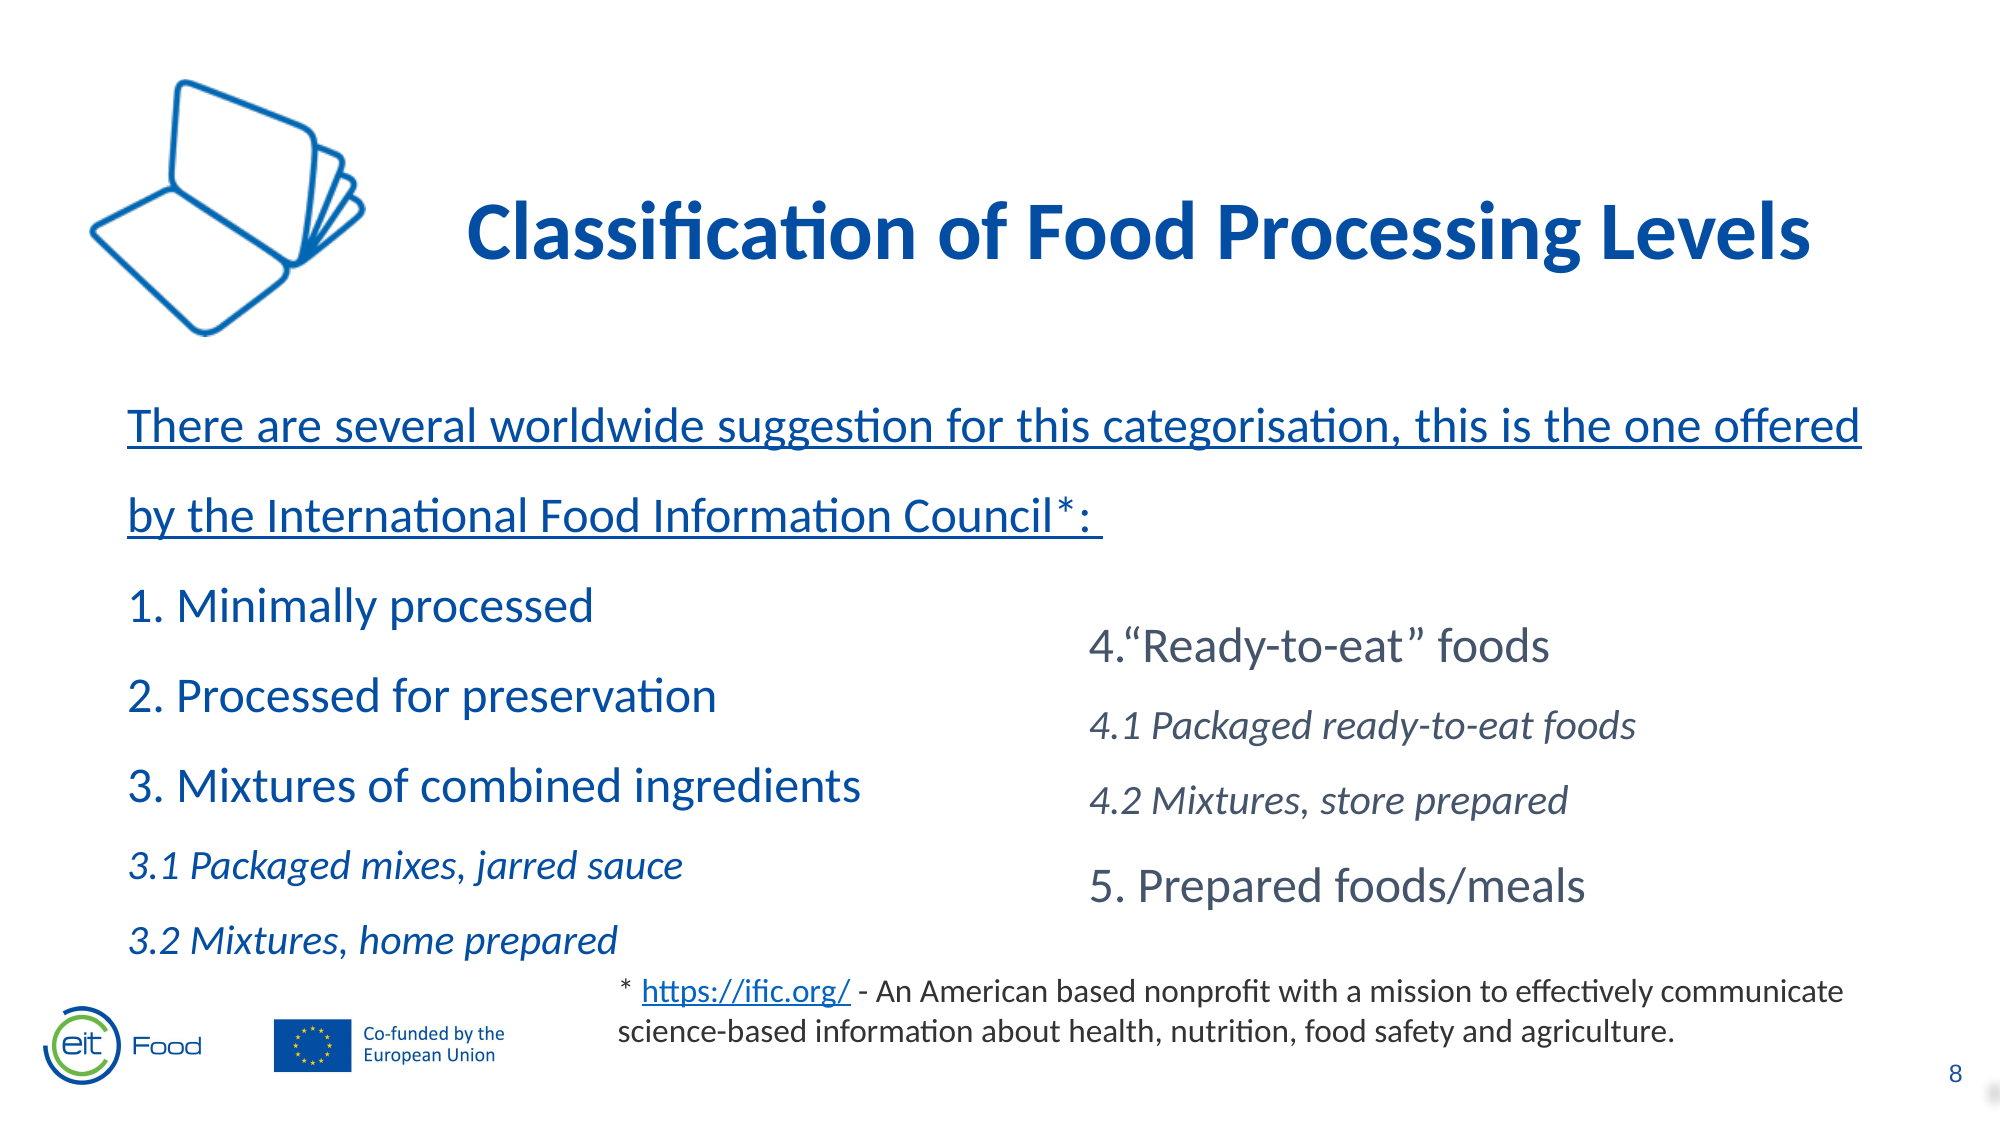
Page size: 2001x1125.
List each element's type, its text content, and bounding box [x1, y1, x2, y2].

list Classification of Food Processing Levels [452, 168, 1949, 299]
text_box 4.“Ready-to-eat” foods 4.1 Packaged ready-to-eat foods 4.2 Mixtures, store prepared 5. Prepared foods/meals [1073, 567, 1813, 1018]
picture [89, 79, 366, 337]
slide_number ‹#› [1527, 1042, 1978, 1103]
text_box * https://ific.org/ - An American based nonprofit with a mission to effectively communicate science-based information about health, nutrition, food safety and agriculture. [602, 961, 1918, 1070]
text_box There are several worldwide suggestion for this categorisation, this is the one offered by the International Food Information Council*: 1. Minimally processed 2. Processed for preservation 3. Mixtures of combined ingredients 3.1 Packaged mixes, jarred sauce 3.2 Mixtures, home prepared [112, 354, 1878, 890]
picture [43, 1006, 504, 1085]
